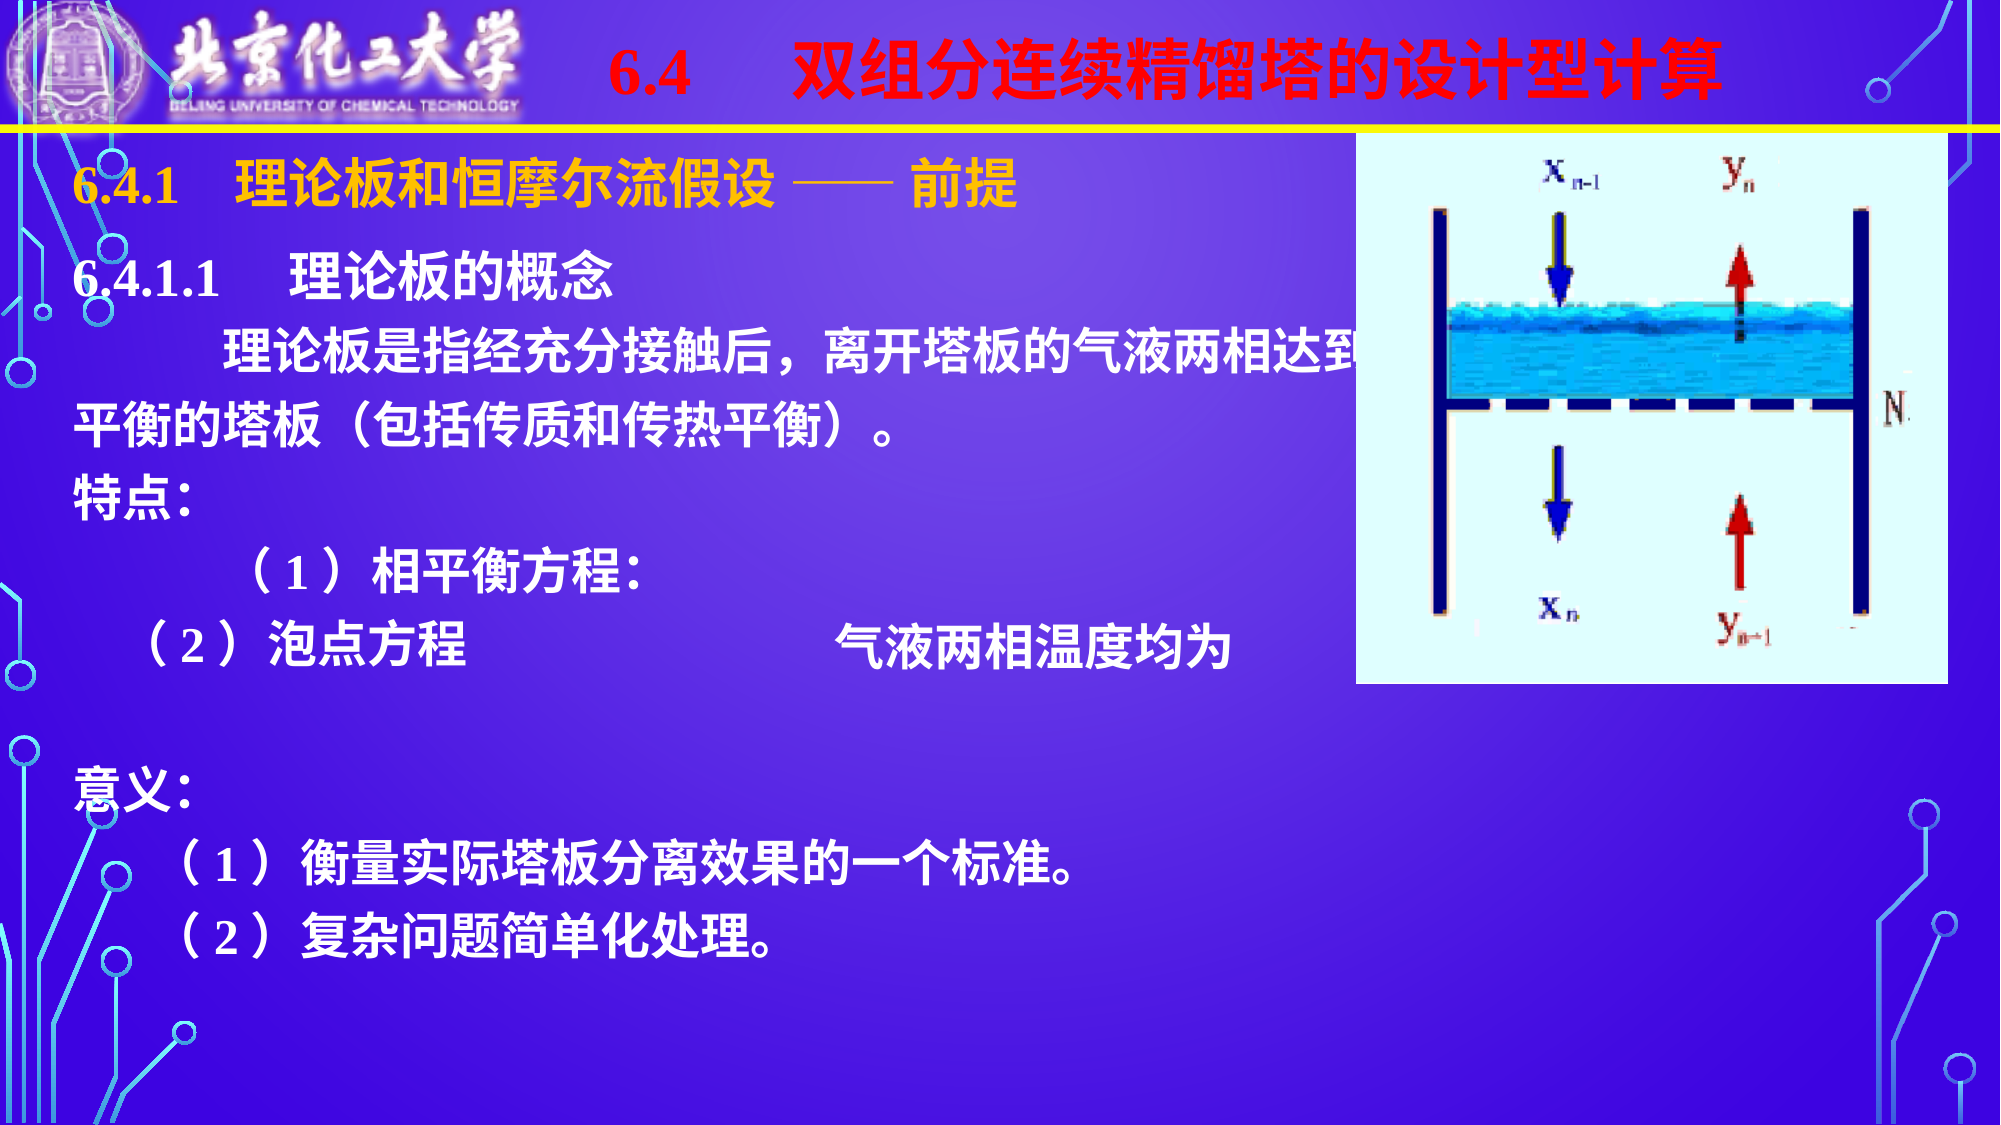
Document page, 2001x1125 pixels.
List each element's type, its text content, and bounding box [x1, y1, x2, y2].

picture [5, 0, 531, 124]
text_box 6.4 双组分连续精馏塔的设计型计算 [593, 20, 1775, 116]
picture [1356, 133, 1949, 684]
